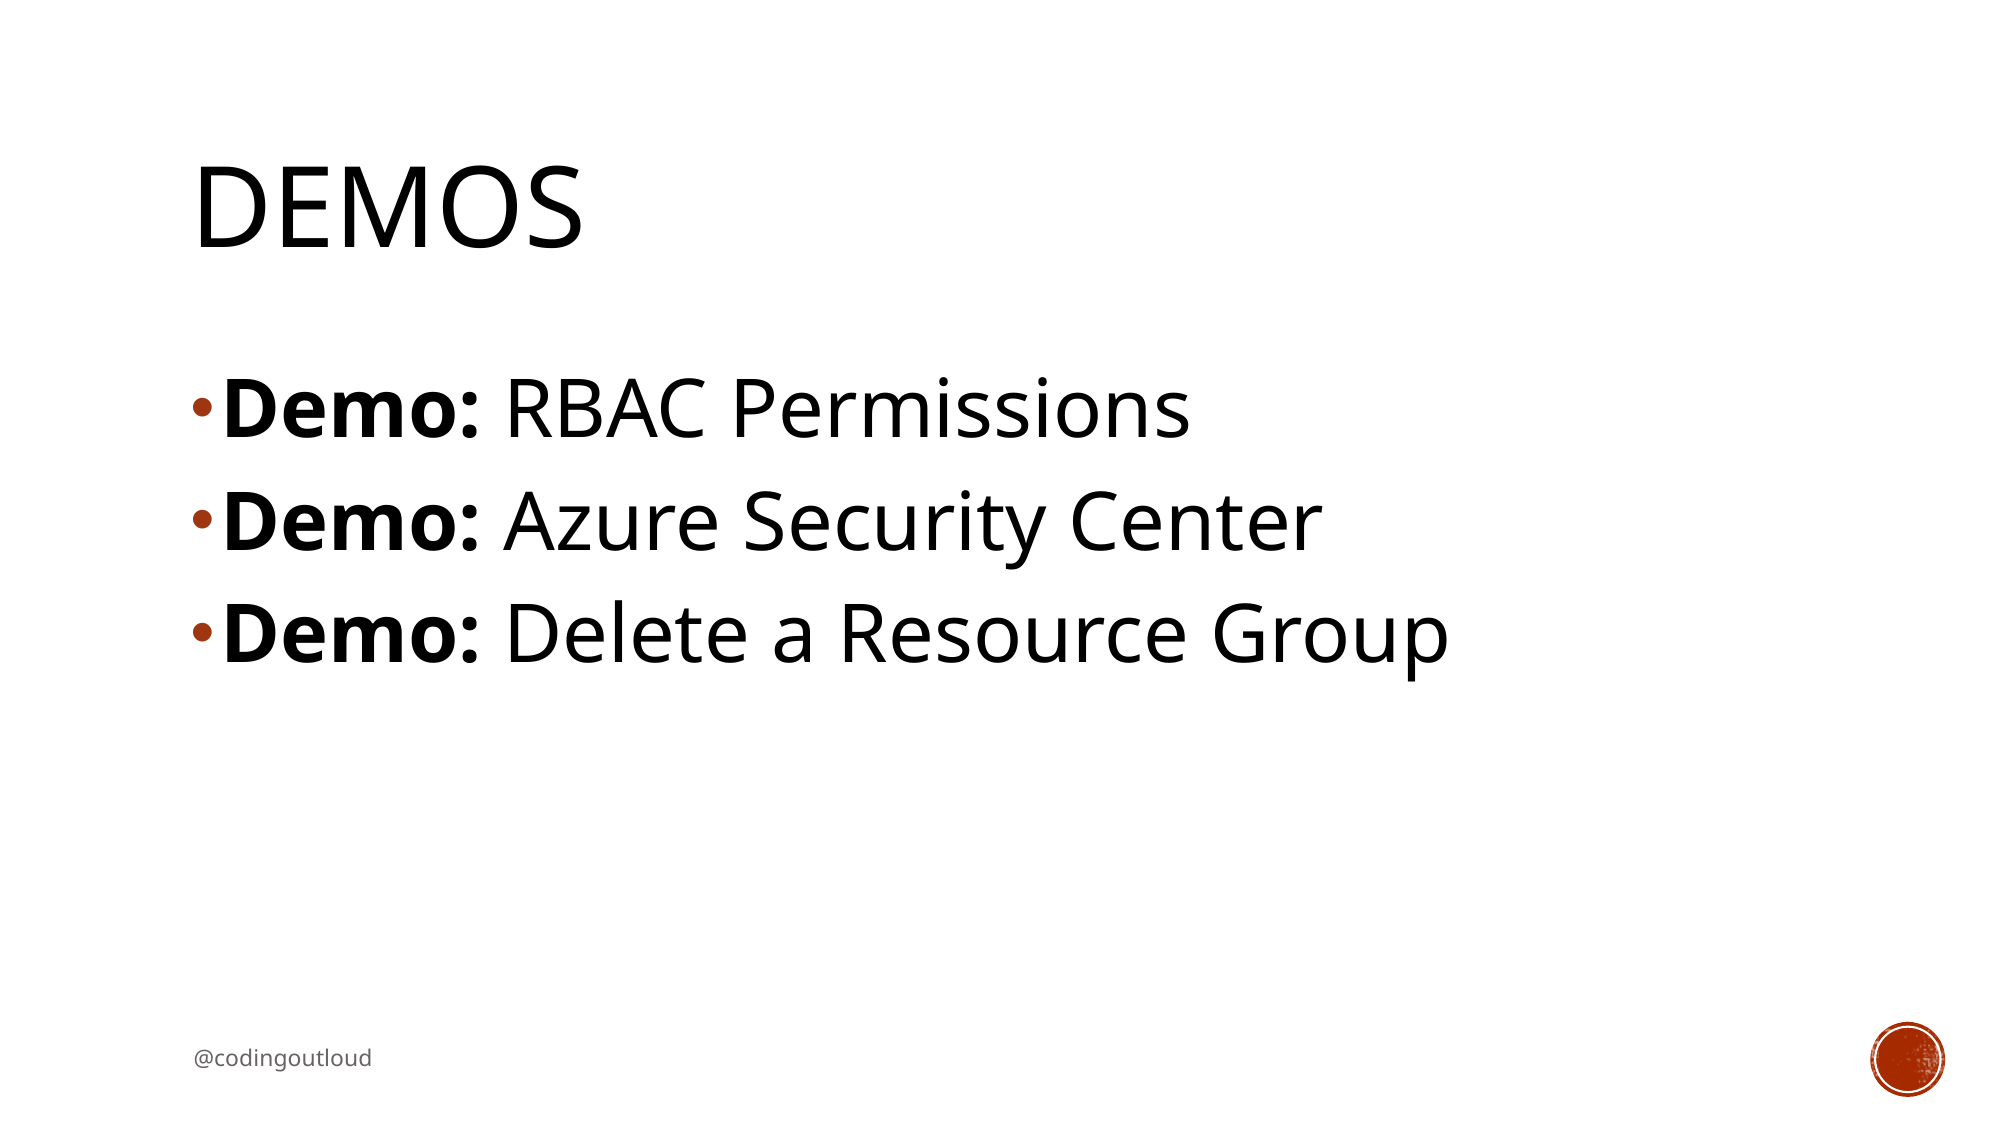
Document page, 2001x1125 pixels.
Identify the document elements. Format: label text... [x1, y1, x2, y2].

list Demo: RBAC Permissions Demo: Azure Security Center Demo: Delete a Resource Group [175, 360, 1797, 1013]
title Demos [175, 79, 1826, 344]
footer @codingoutloud [178, 1028, 1217, 1089]
